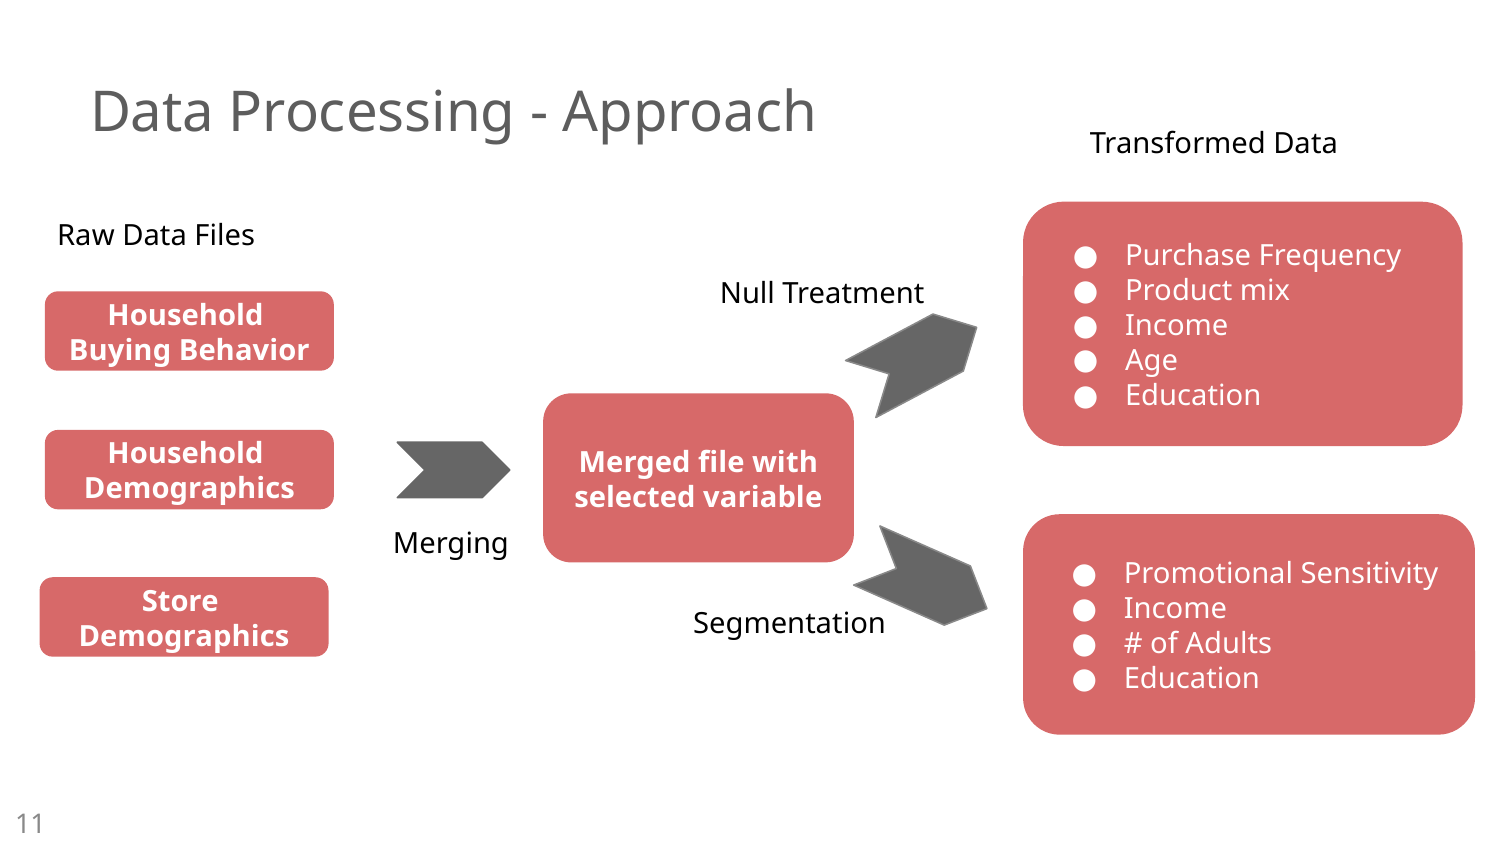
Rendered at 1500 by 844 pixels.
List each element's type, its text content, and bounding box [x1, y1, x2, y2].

slide_number ‹#› [0, 791, 90, 844]
text_box Household Demographics [44, 429, 334, 510]
text_box Merging [377, 509, 549, 566]
text_box Store Demographics [39, 577, 329, 657]
text_box Transformed Data [1074, 109, 1404, 174]
text_box Purchase Frequency Product mix Income Age Education [1022, 201, 1463, 447]
text_box Raw Data Files [42, 201, 371, 267]
title Data Processing - Approach [75, 59, 1425, 160]
text_box Household Buying Behavior [44, 291, 334, 371]
text_box Segmentation [678, 589, 951, 655]
text_box Merged file with selected variable [543, 393, 854, 563]
text_box Null Treatment [704, 259, 978, 325]
text_box Promotional Sensitivity Income # of Adults Education [1023, 514, 1476, 735]
text_box [845, 314, 977, 418]
text_box [853, 525, 987, 626]
text_box [397, 442, 510, 498]
